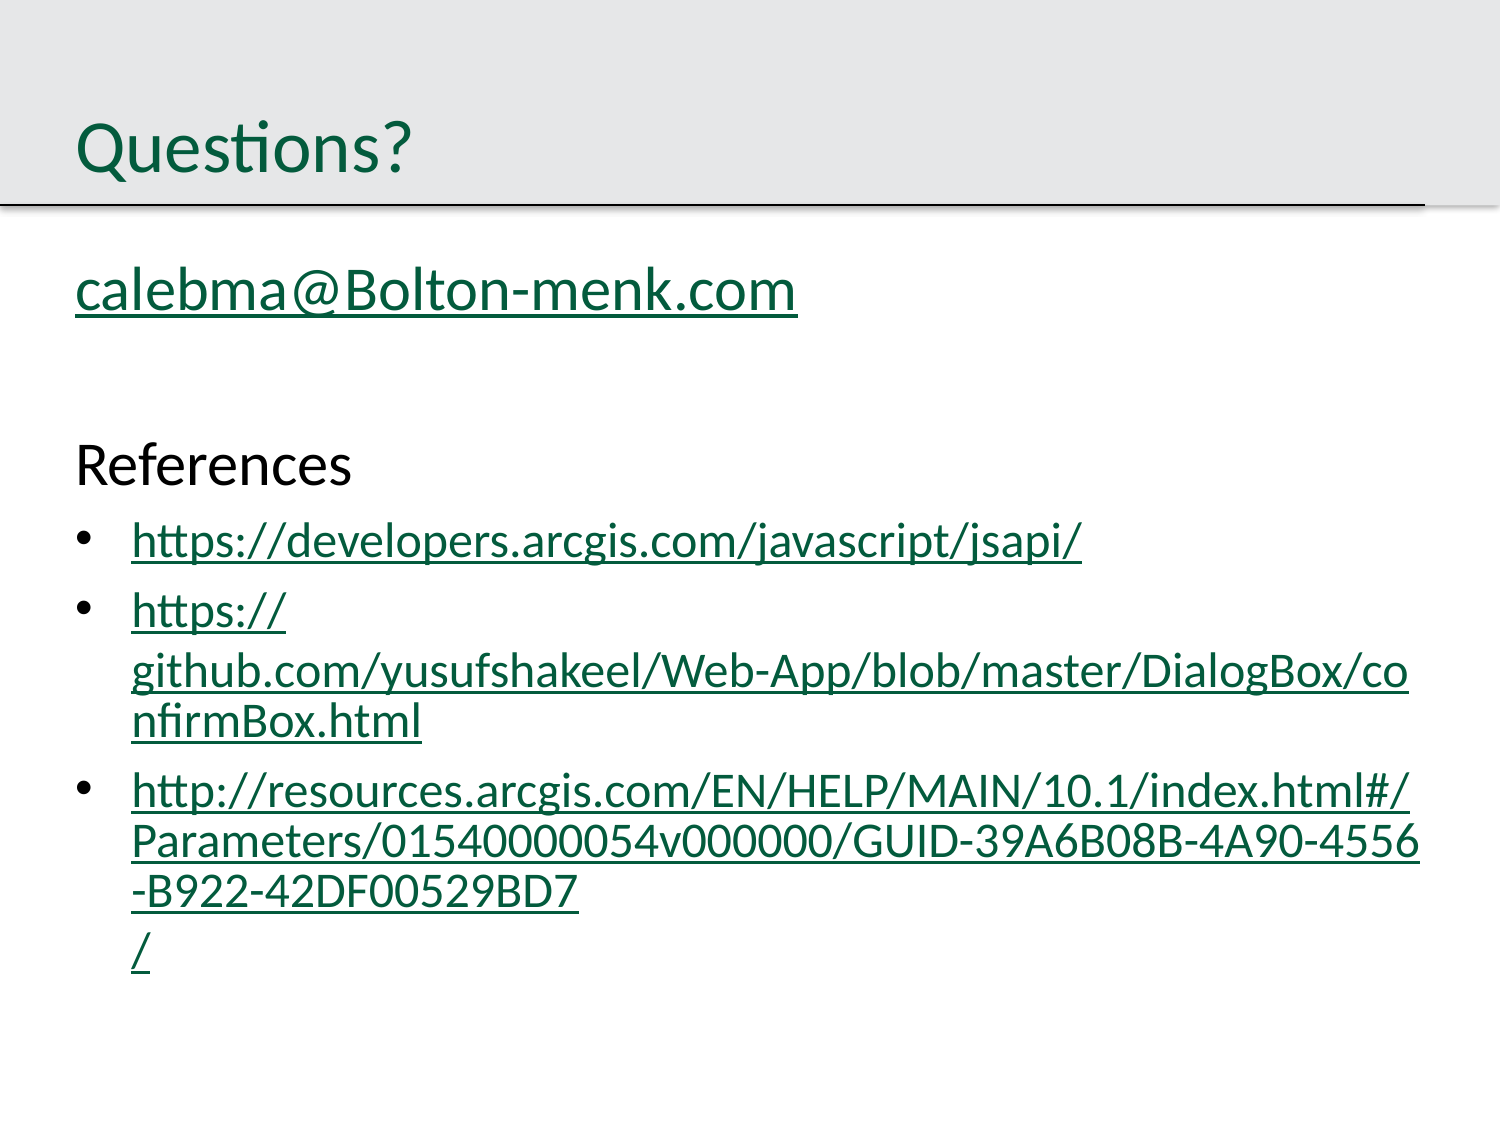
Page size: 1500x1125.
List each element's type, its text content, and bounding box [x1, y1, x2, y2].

list calebma@Bolton-menk.com References https://developers.arcgis.com/javascript/jsapi/ https://github.com/yusufshakeel/Web-App/blob/master/DialogBox/confirmBox.html http://resources.arcgis.com/EN/HELP/MAIN/10.1/index.html#/Parameters/01540000054v000000/GUID-39A6B08B-4A90-4556-B922-42DF00529BD7/ [75, 247, 1425, 1073]
title Questions? [75, 38, 1425, 188]
